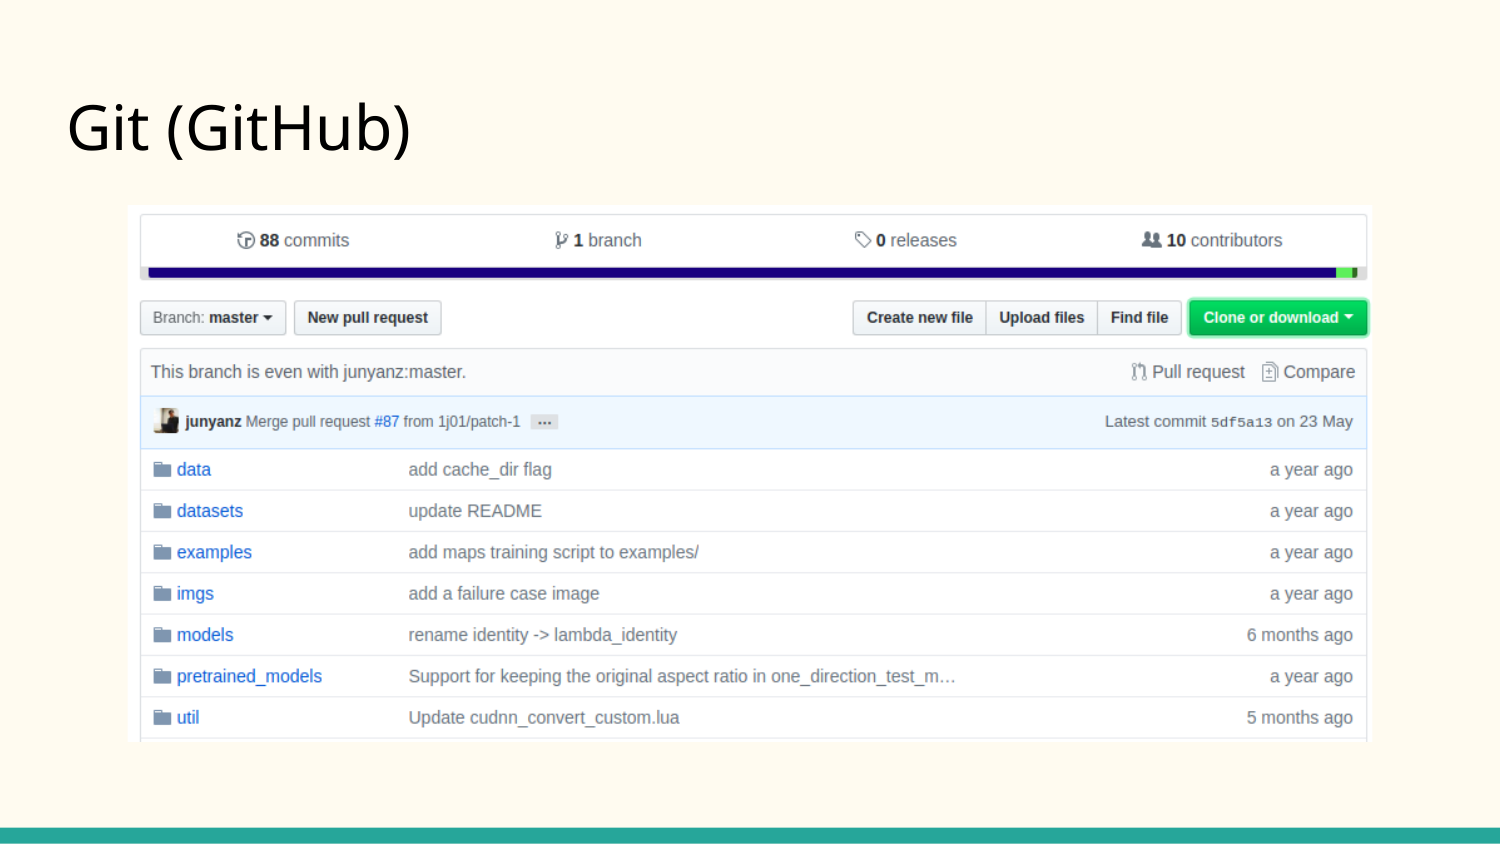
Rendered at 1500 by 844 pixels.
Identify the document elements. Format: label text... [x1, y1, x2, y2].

picture [127, 204, 1373, 742]
title Git (GitHub) [51, 72, 1449, 174]
